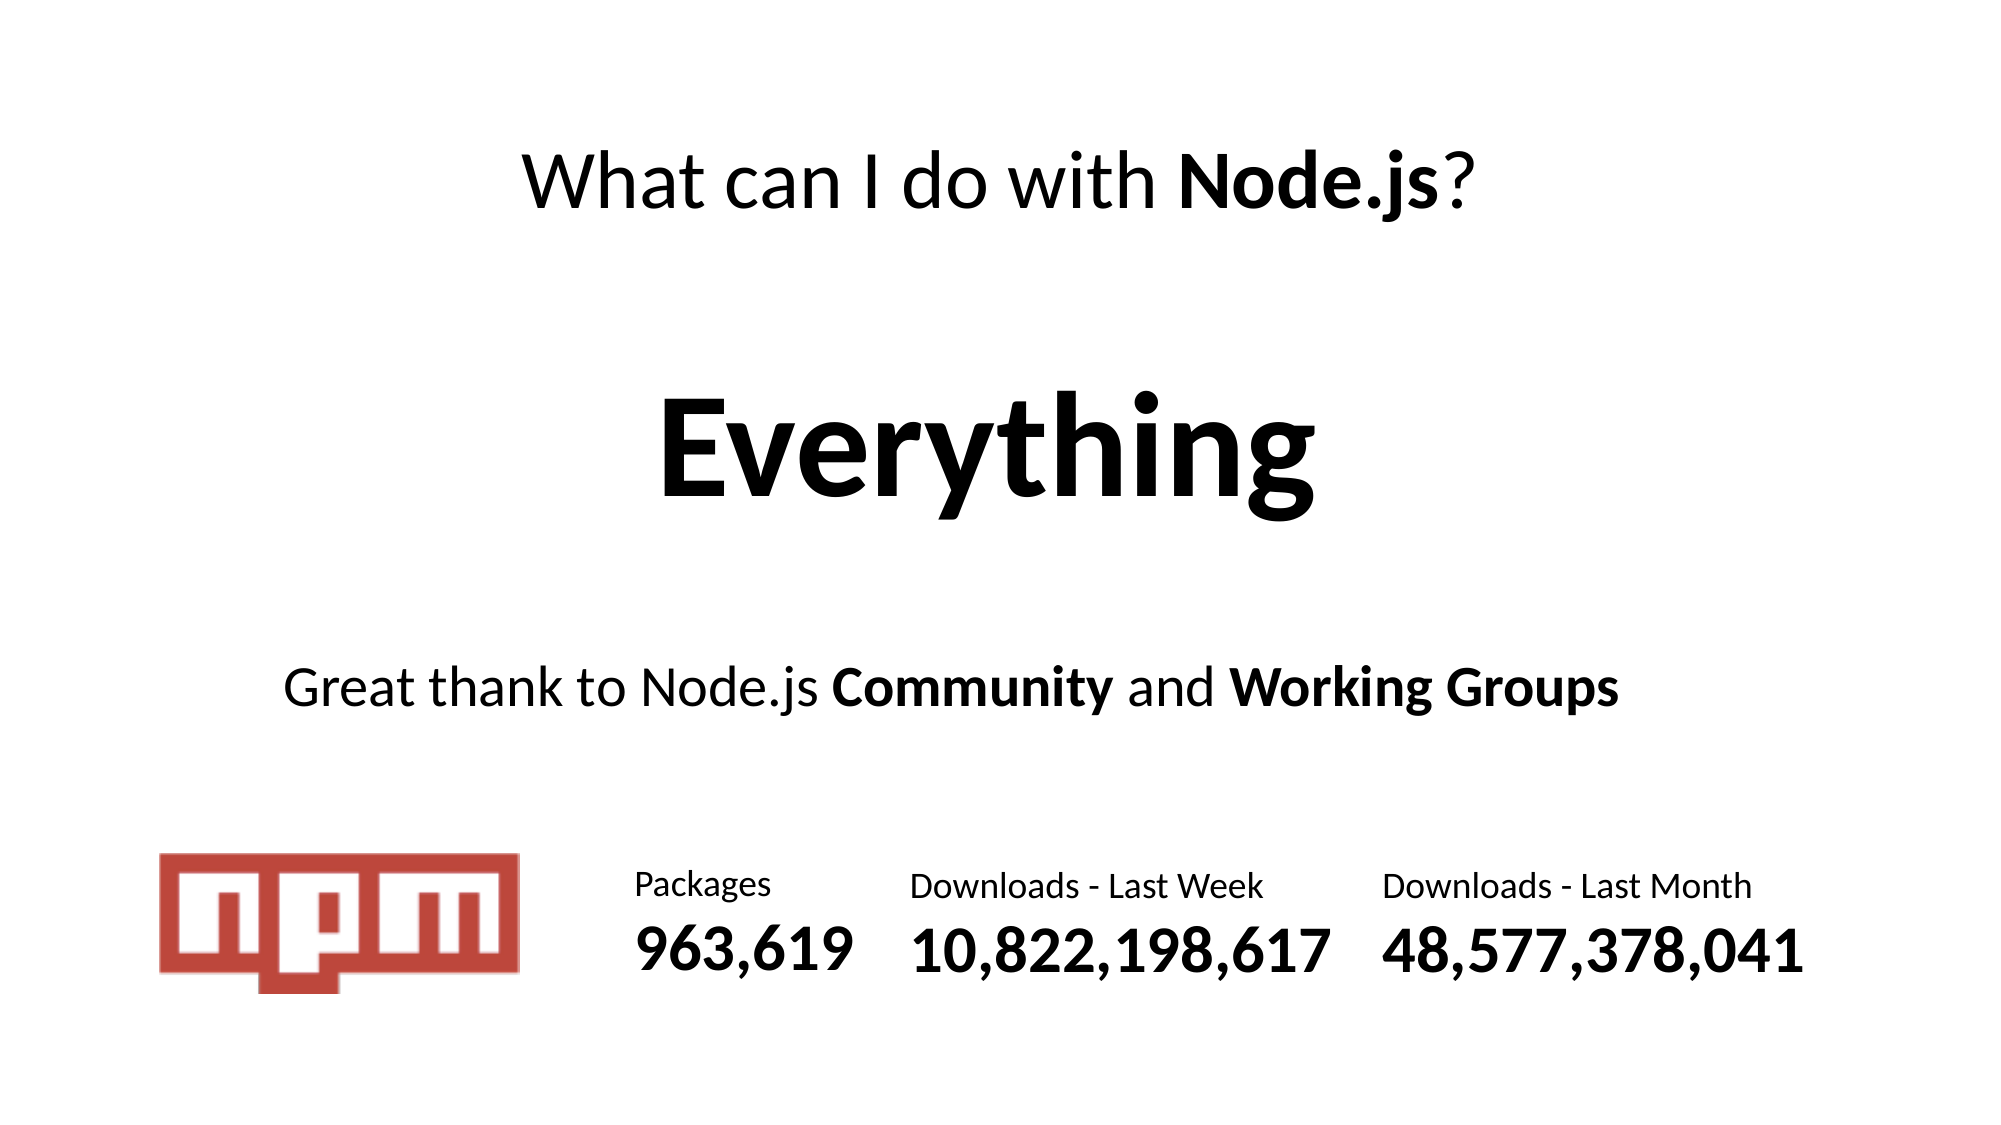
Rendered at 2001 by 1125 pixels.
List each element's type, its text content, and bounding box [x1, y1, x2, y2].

text_box Packages 963,619 [619, 851, 932, 992]
text_box Everything [641, 338, 1358, 534]
text_box Downloads - Last Month 48,577,378,041 [1367, 853, 1904, 994]
text_box Downloads - Last Week 10,822,198,617 [895, 853, 1367, 994]
text_box Great thank to Node.js Community and Working Groups [265, 640, 1638, 726]
picture [159, 853, 520, 994]
text_box What can I do with Node.js? [0, 118, 2000, 233]
